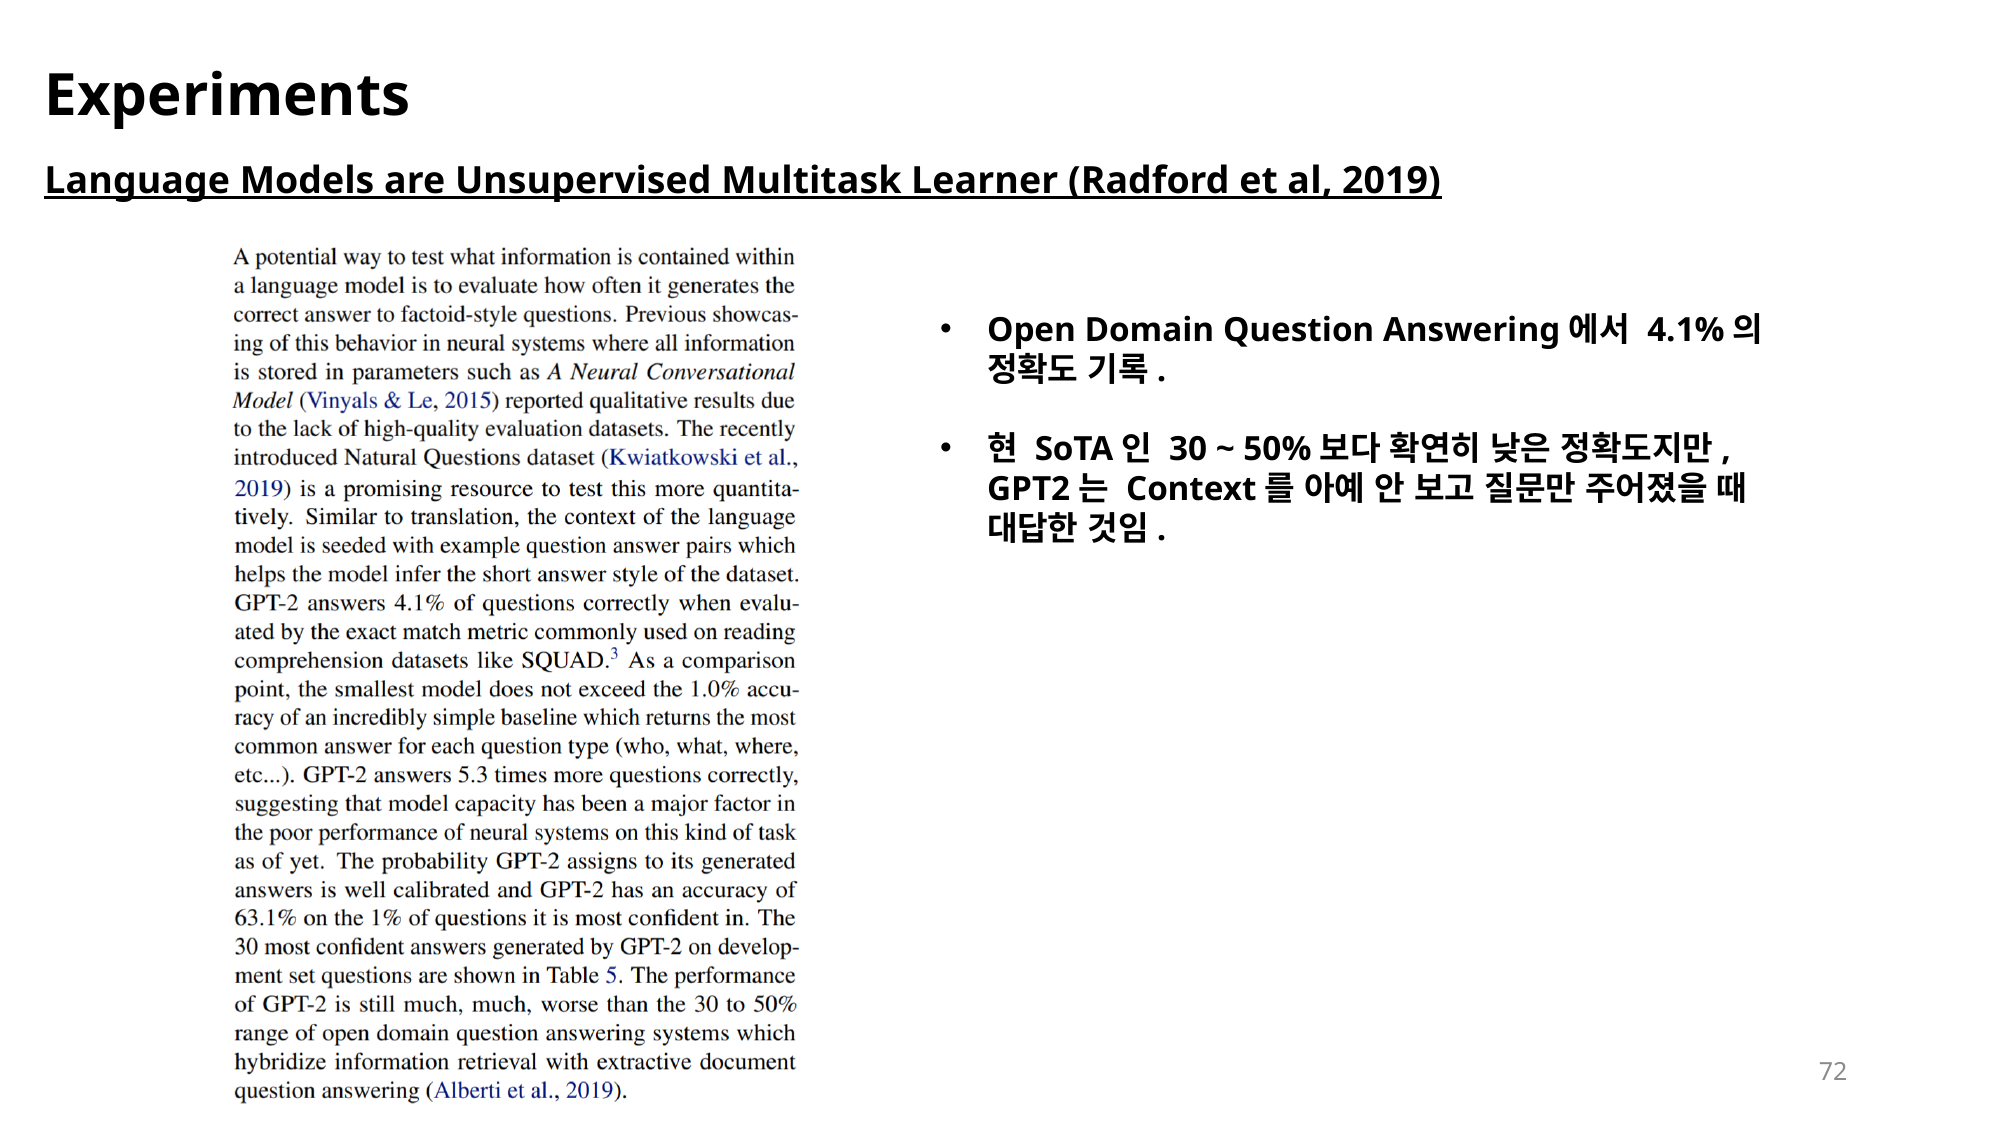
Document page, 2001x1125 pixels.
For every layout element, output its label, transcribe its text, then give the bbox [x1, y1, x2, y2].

text_box Language Models are Unsupervised Multitask Learner (Radford et al, 2019) [29, 148, 1636, 253]
title Experiments [29, 20, 1498, 136]
slide_number 72 [1412, 1042, 1863, 1103]
picture [218, 229, 816, 1109]
text_box Open Domain Question Answering에서 4.1%의 정확도 기록. 현 SoTA인 30 ~ 50%보다 확연히 낮은 정확도지만, GPT2는 Context를 아예 안 보고 질문만 주어졌을 때 대답한 것임. [925, 300, 1782, 555]
